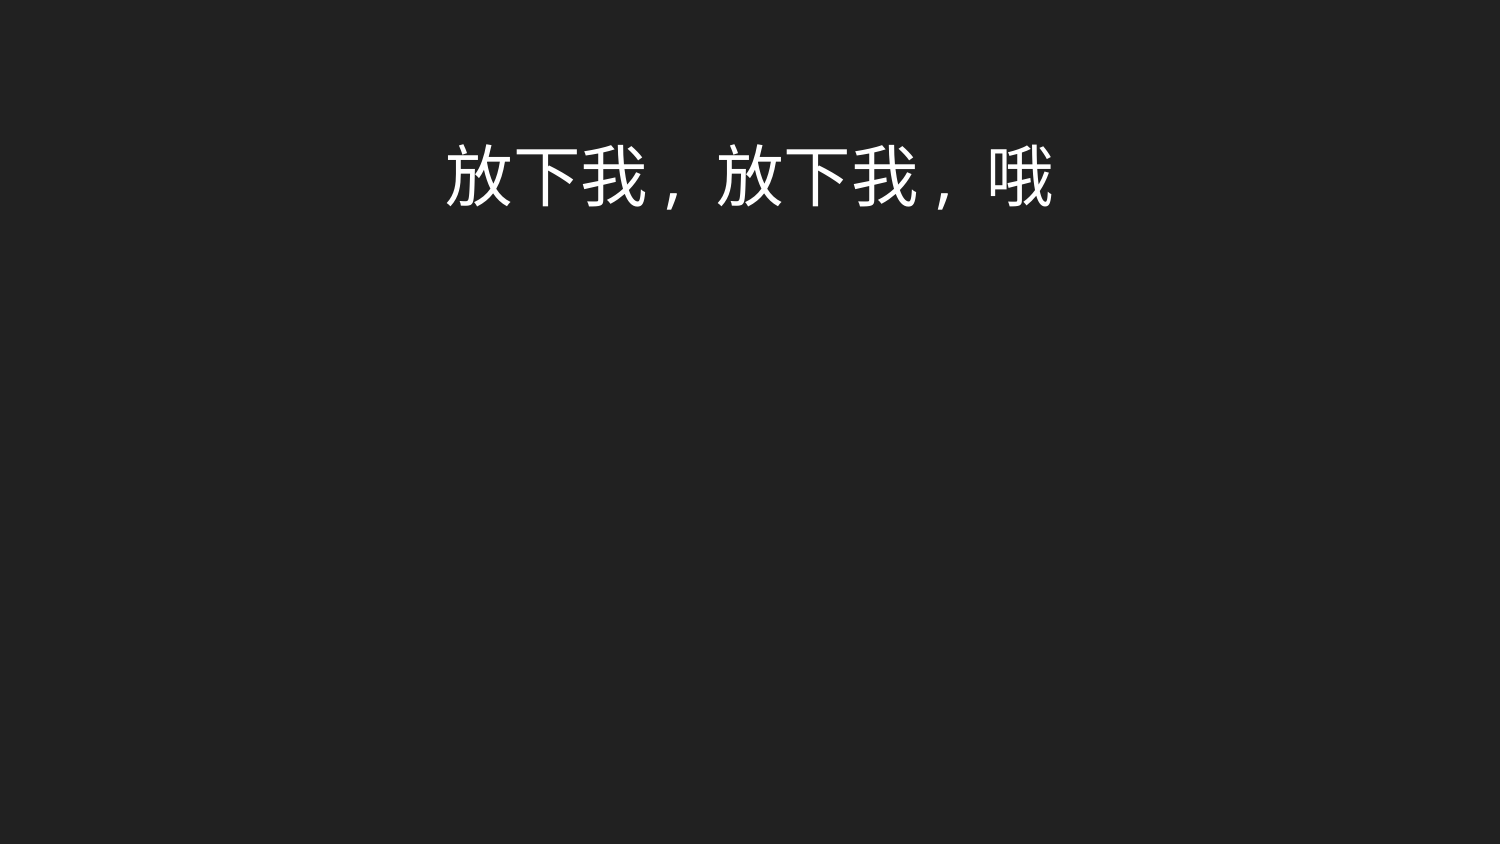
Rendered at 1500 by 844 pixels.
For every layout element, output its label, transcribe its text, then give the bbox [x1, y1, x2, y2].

text_box 放下我, 放下我, 哦 [74, 126, 1425, 223]
